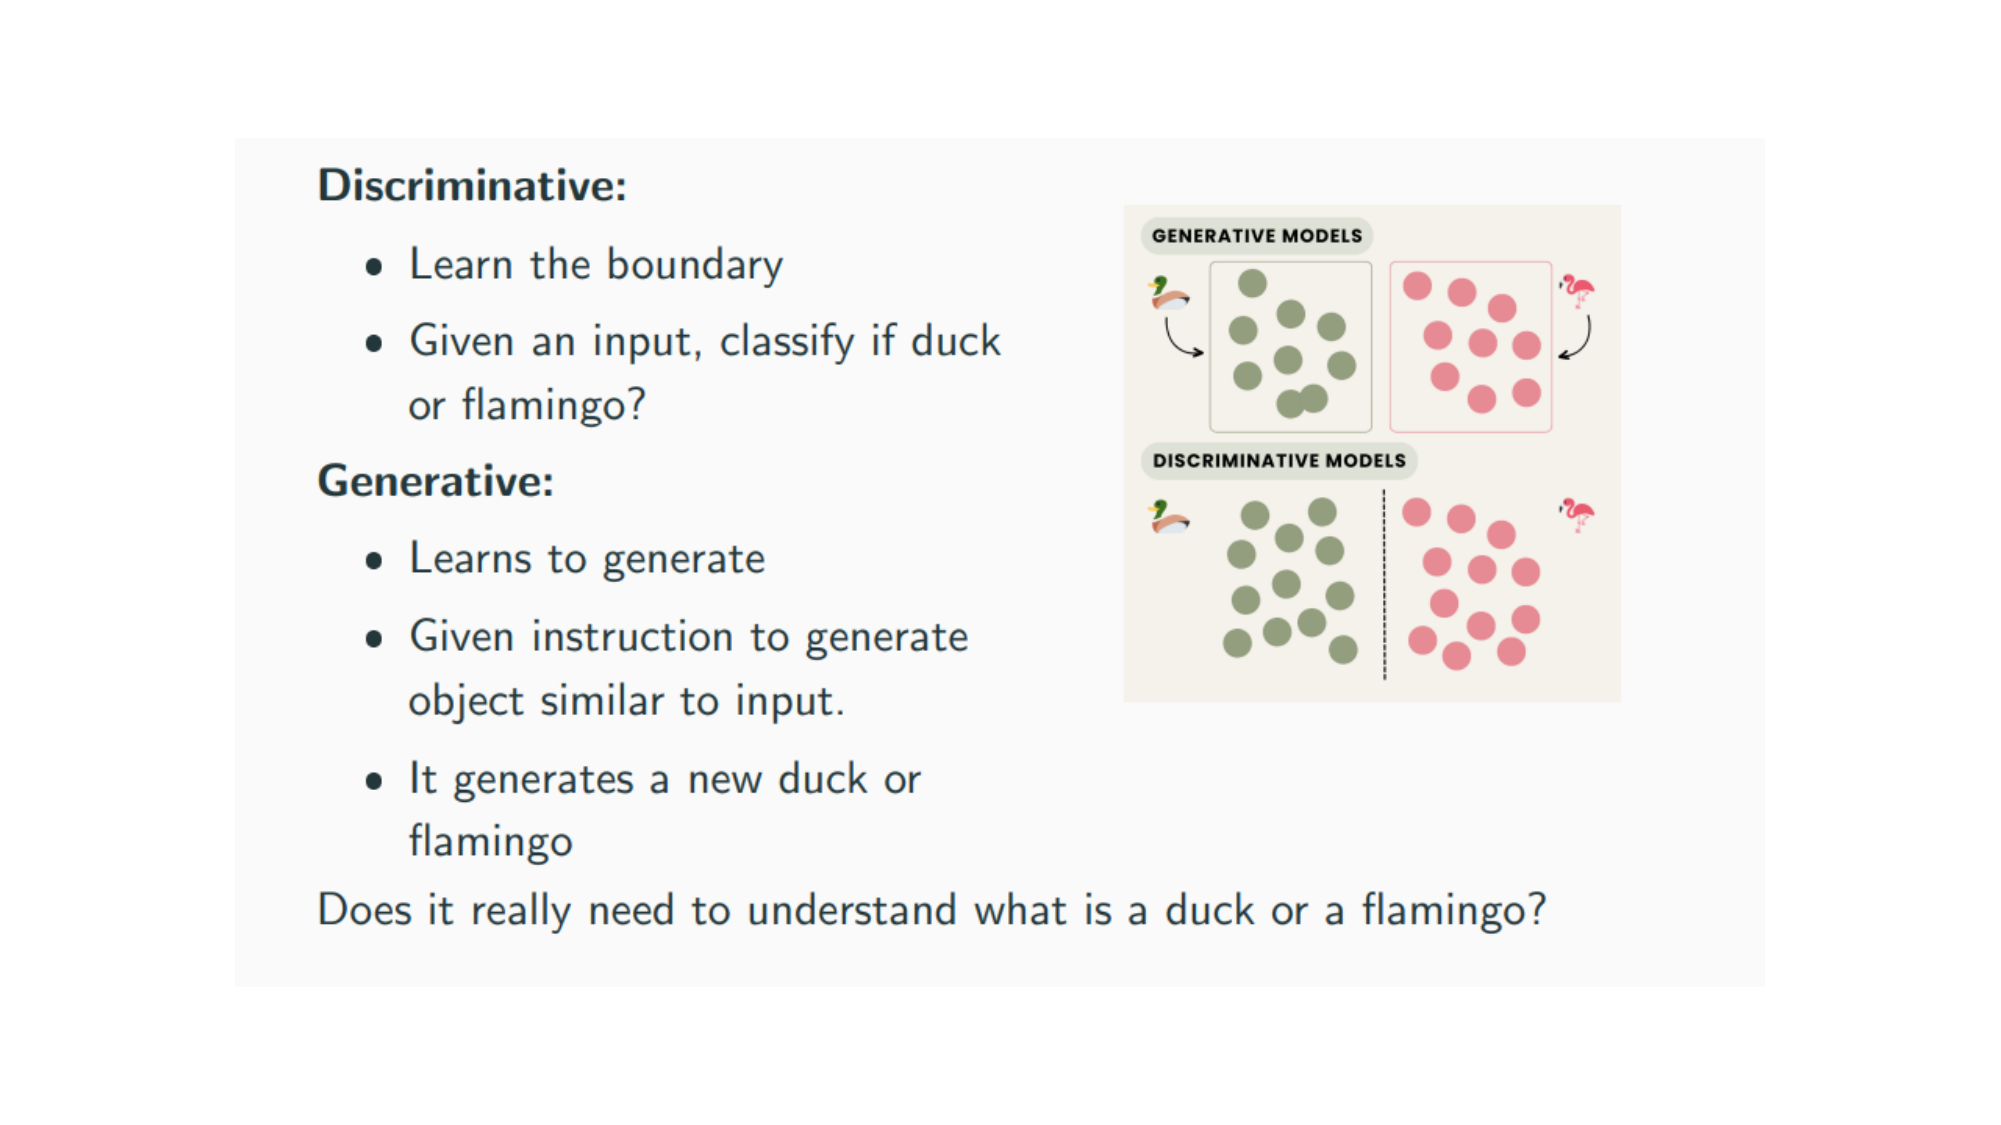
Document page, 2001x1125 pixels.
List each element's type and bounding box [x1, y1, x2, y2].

picture [234, 138, 1765, 987]
